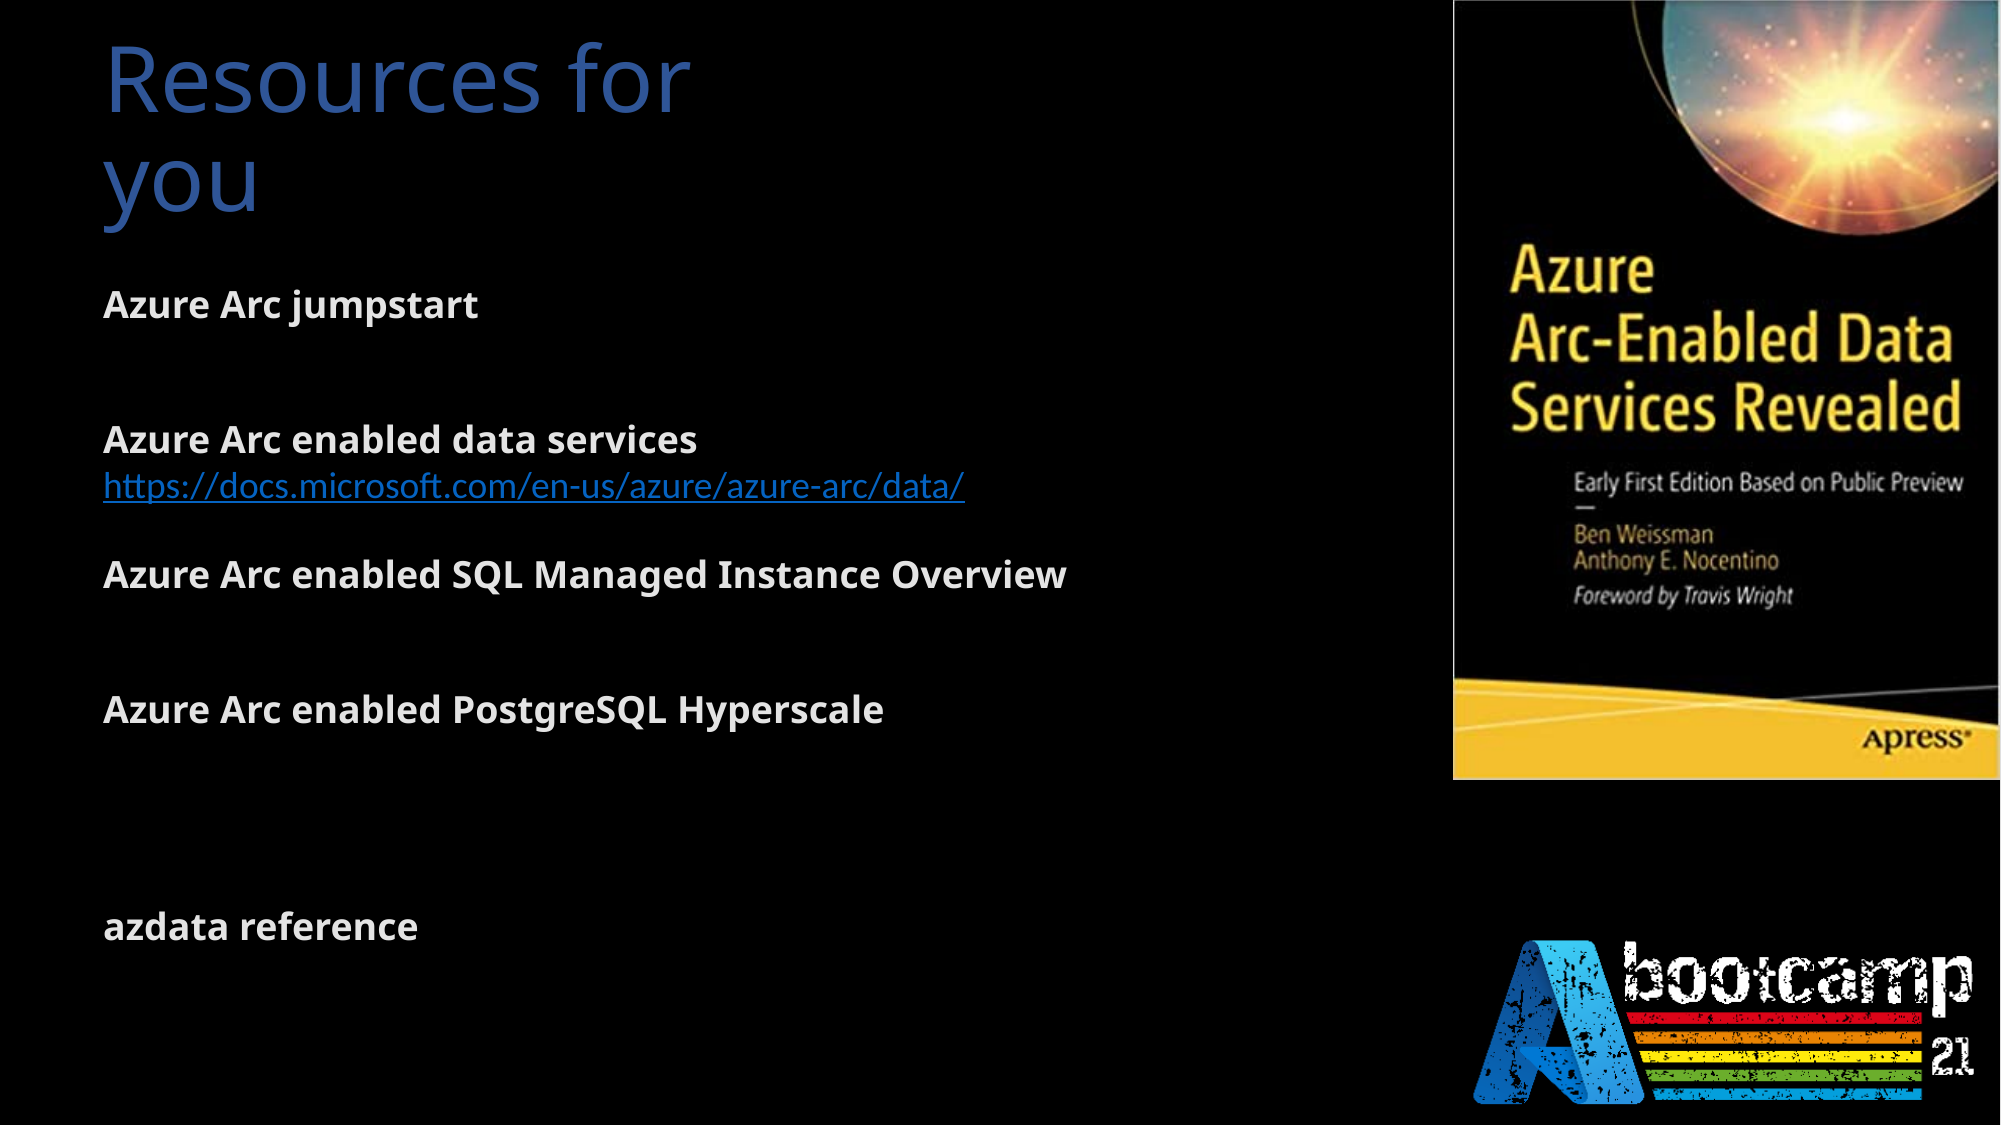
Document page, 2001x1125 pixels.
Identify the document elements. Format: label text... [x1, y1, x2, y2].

title Resources for you [88, 23, 811, 241]
picture [0, 0, 2001, 1125]
text_box Azure Arc jumpstart https://azurearcjumpstart.io Azure Arc enabled data services https://docs.microsoft.com/en-us/azure/azure-arc/data/ Azure Arc enabled SQL Managed Instance Overview https://docs.microsoft.com/en-us/azure/azure-arc/data/managed-instance-overview Azure Arc enabled PostgreSQL Hyperscale https://docs.microsoft.com/en-us/azure/azure-arc/data/what-is-azure-arc-enabled-postgres-hyperscale azdata reference https://docs.microsoft.com/en-us/sql/azdata/reference/reference-azdata [88, 273, 1430, 963]
